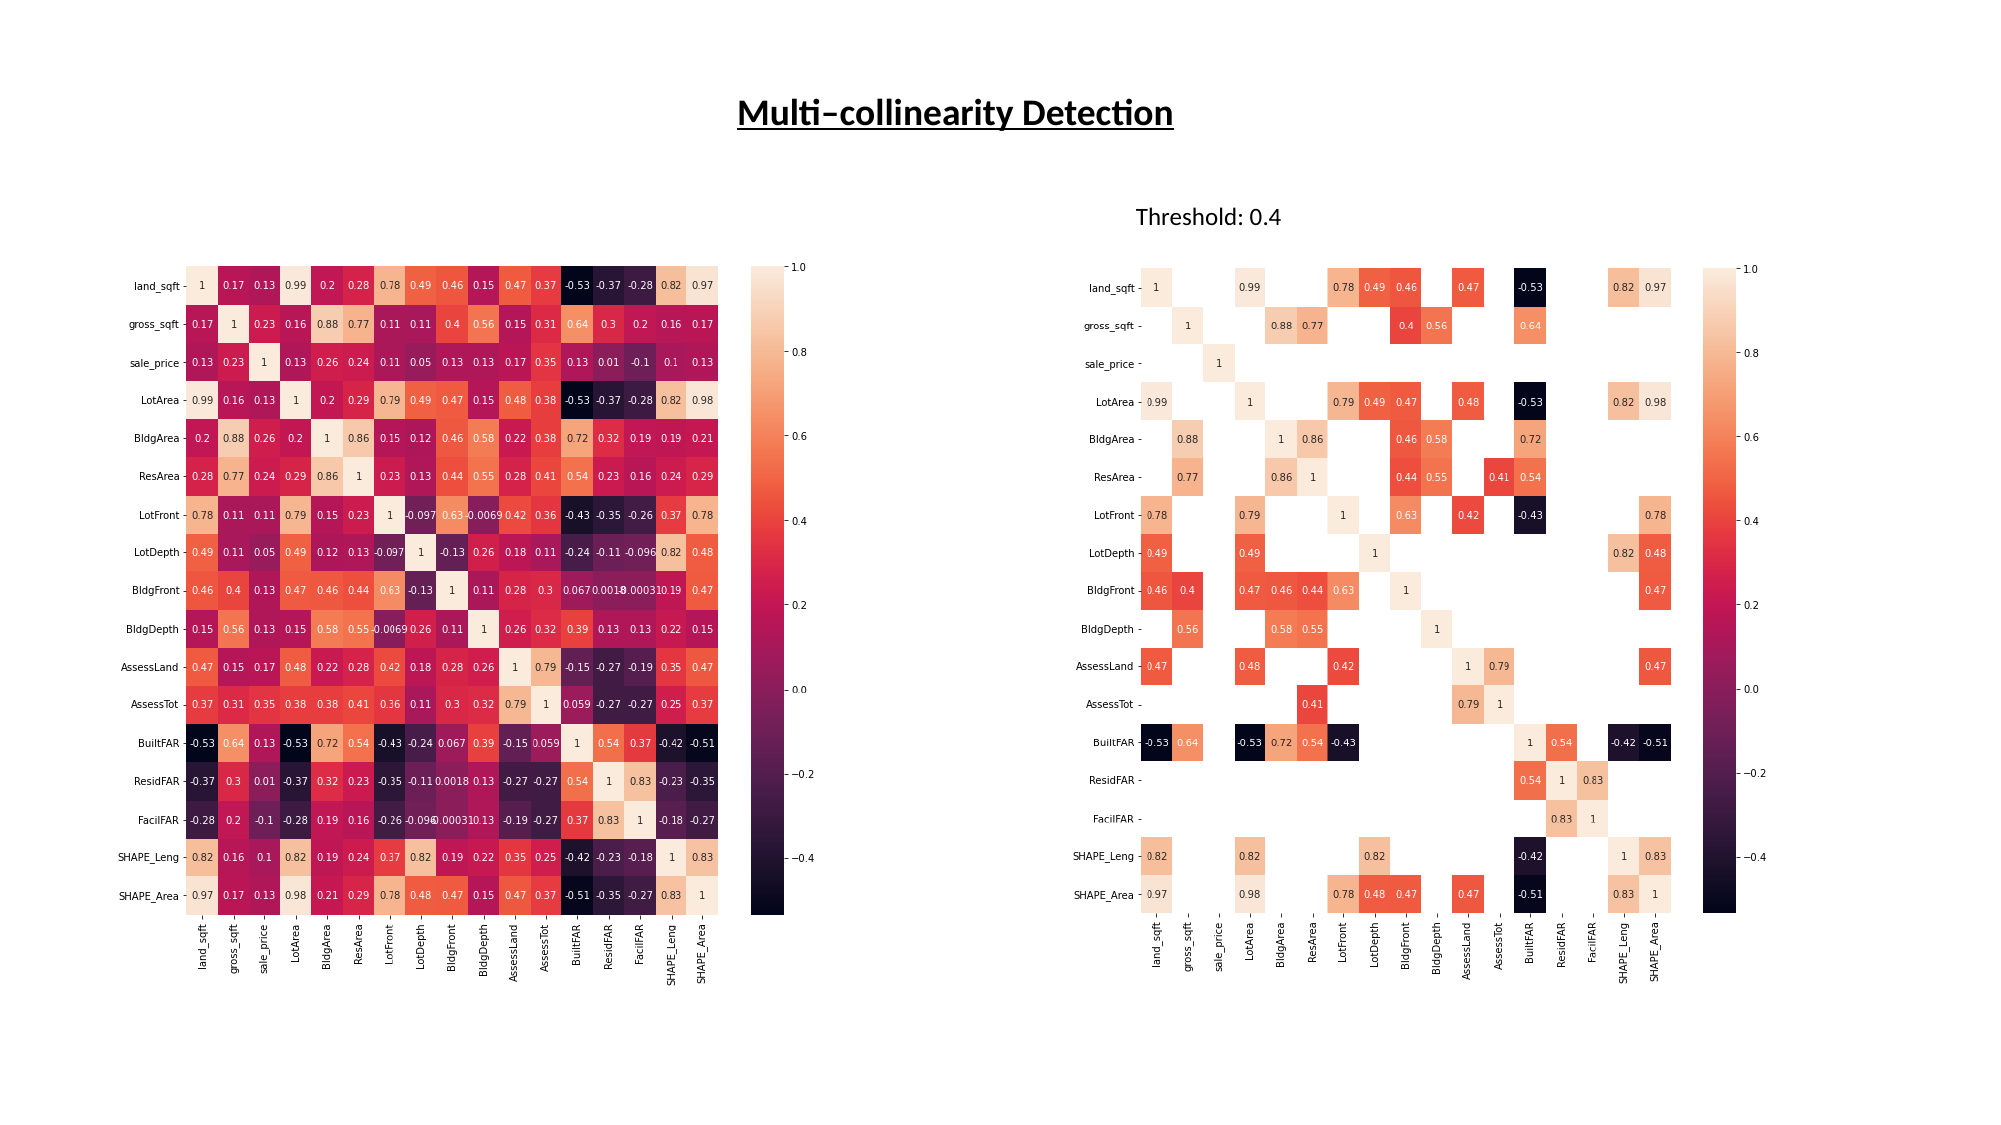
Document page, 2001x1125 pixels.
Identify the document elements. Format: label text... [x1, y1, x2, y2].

picture [1059, 245, 1774, 988]
text_box Multi–collinearity Detection [624, 80, 1288, 141]
picture [109, 247, 817, 990]
text_box Threshold: 0.4 [1120, 193, 1467, 239]
